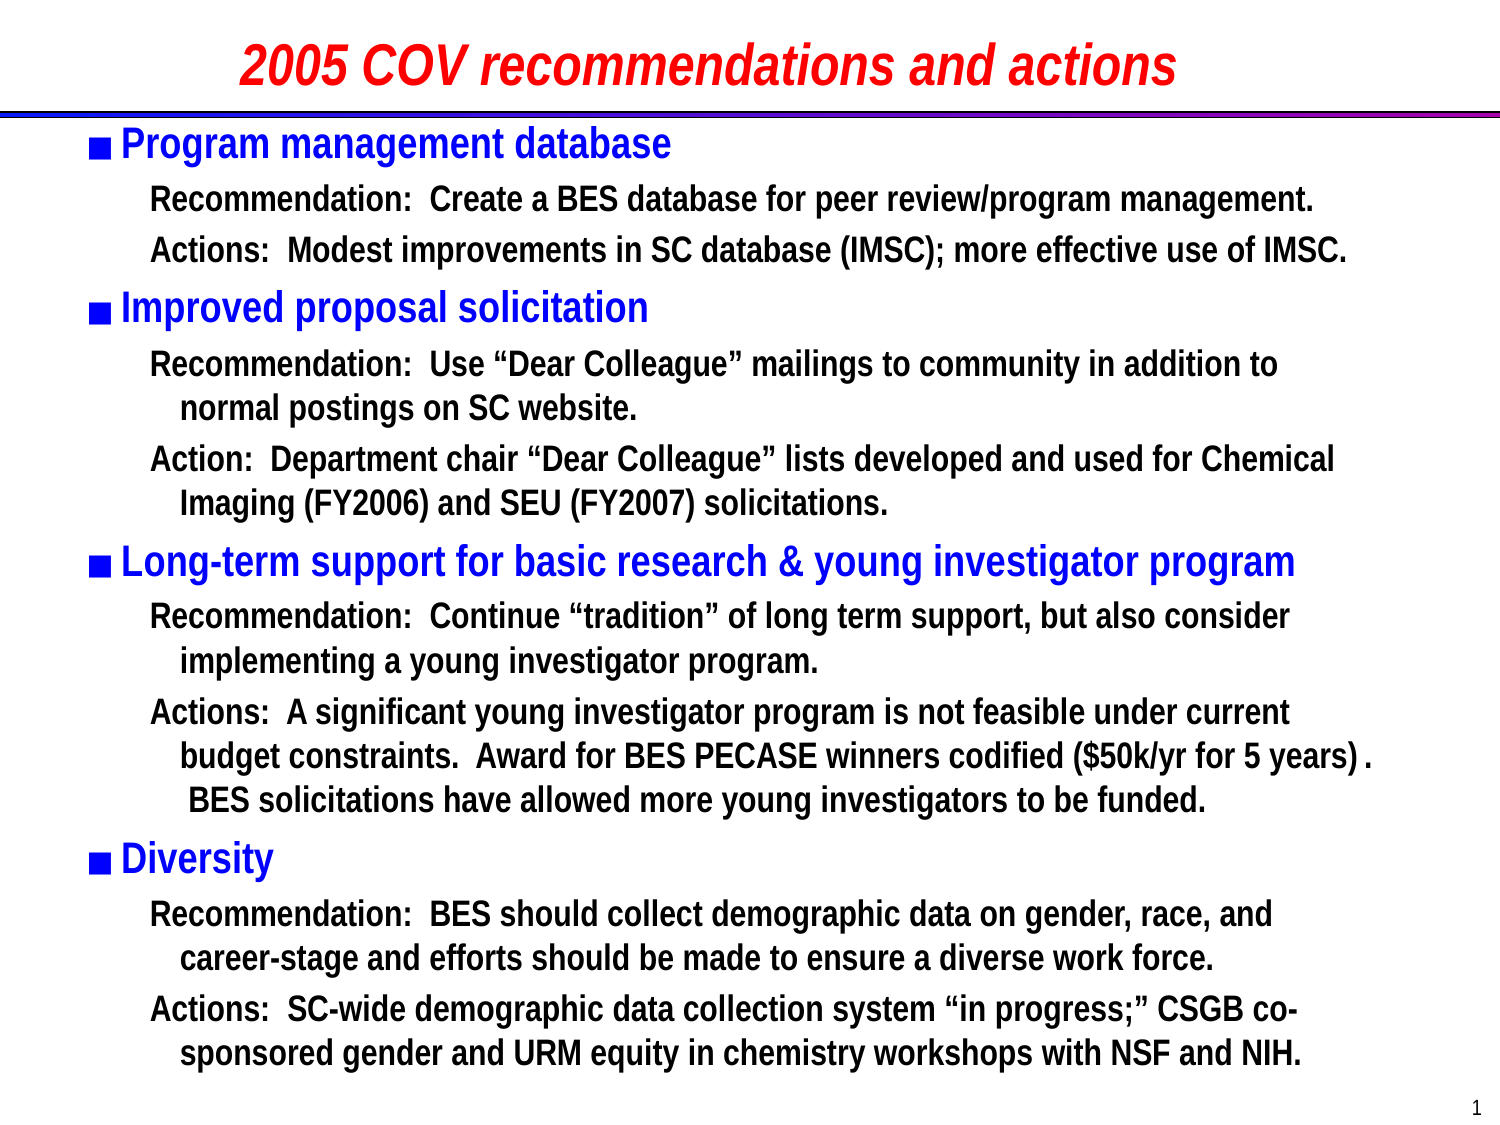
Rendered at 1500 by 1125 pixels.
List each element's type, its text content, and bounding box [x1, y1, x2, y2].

text_box 2005 COV recommendations and actions [223, 20, 1196, 105]
text_box Program management database Recommendation: Create a BES database for peer review/program management. Actions: Modest improvements in SC database (IMSC); more effective use of IMSC. Improved proposal solicitation Recommendation: Use “Dear Colleague” mailings to community in addition to normal postings on SC website. Action: Department chair “Dear Colleague” lists developed and used for Chemical Imaging (FY2006) and SEU (FY2007) solicitations. Long-term support for basic research & young investigator program Recommendation: Continue “tradition” of long term support, but also consider implementing a young investigator program. Actions: A significant young investigator program is not feasible under current budget constraints. Award for BES PECASE winners codified ($50k/yr for 5 years) . BES solicitations have allowed more young investigators to be funded. Diversity Recommendation: BES should collect demographic data on gender, race, and career-stage and efforts should be made to ensure a diverse work force. Actions: SC-wide demographic data collection system “in progress;” CSGB co-sponsored gender and URM equity in chemistry workshops with NSF and NIH. [70, 107, 1390, 1107]
